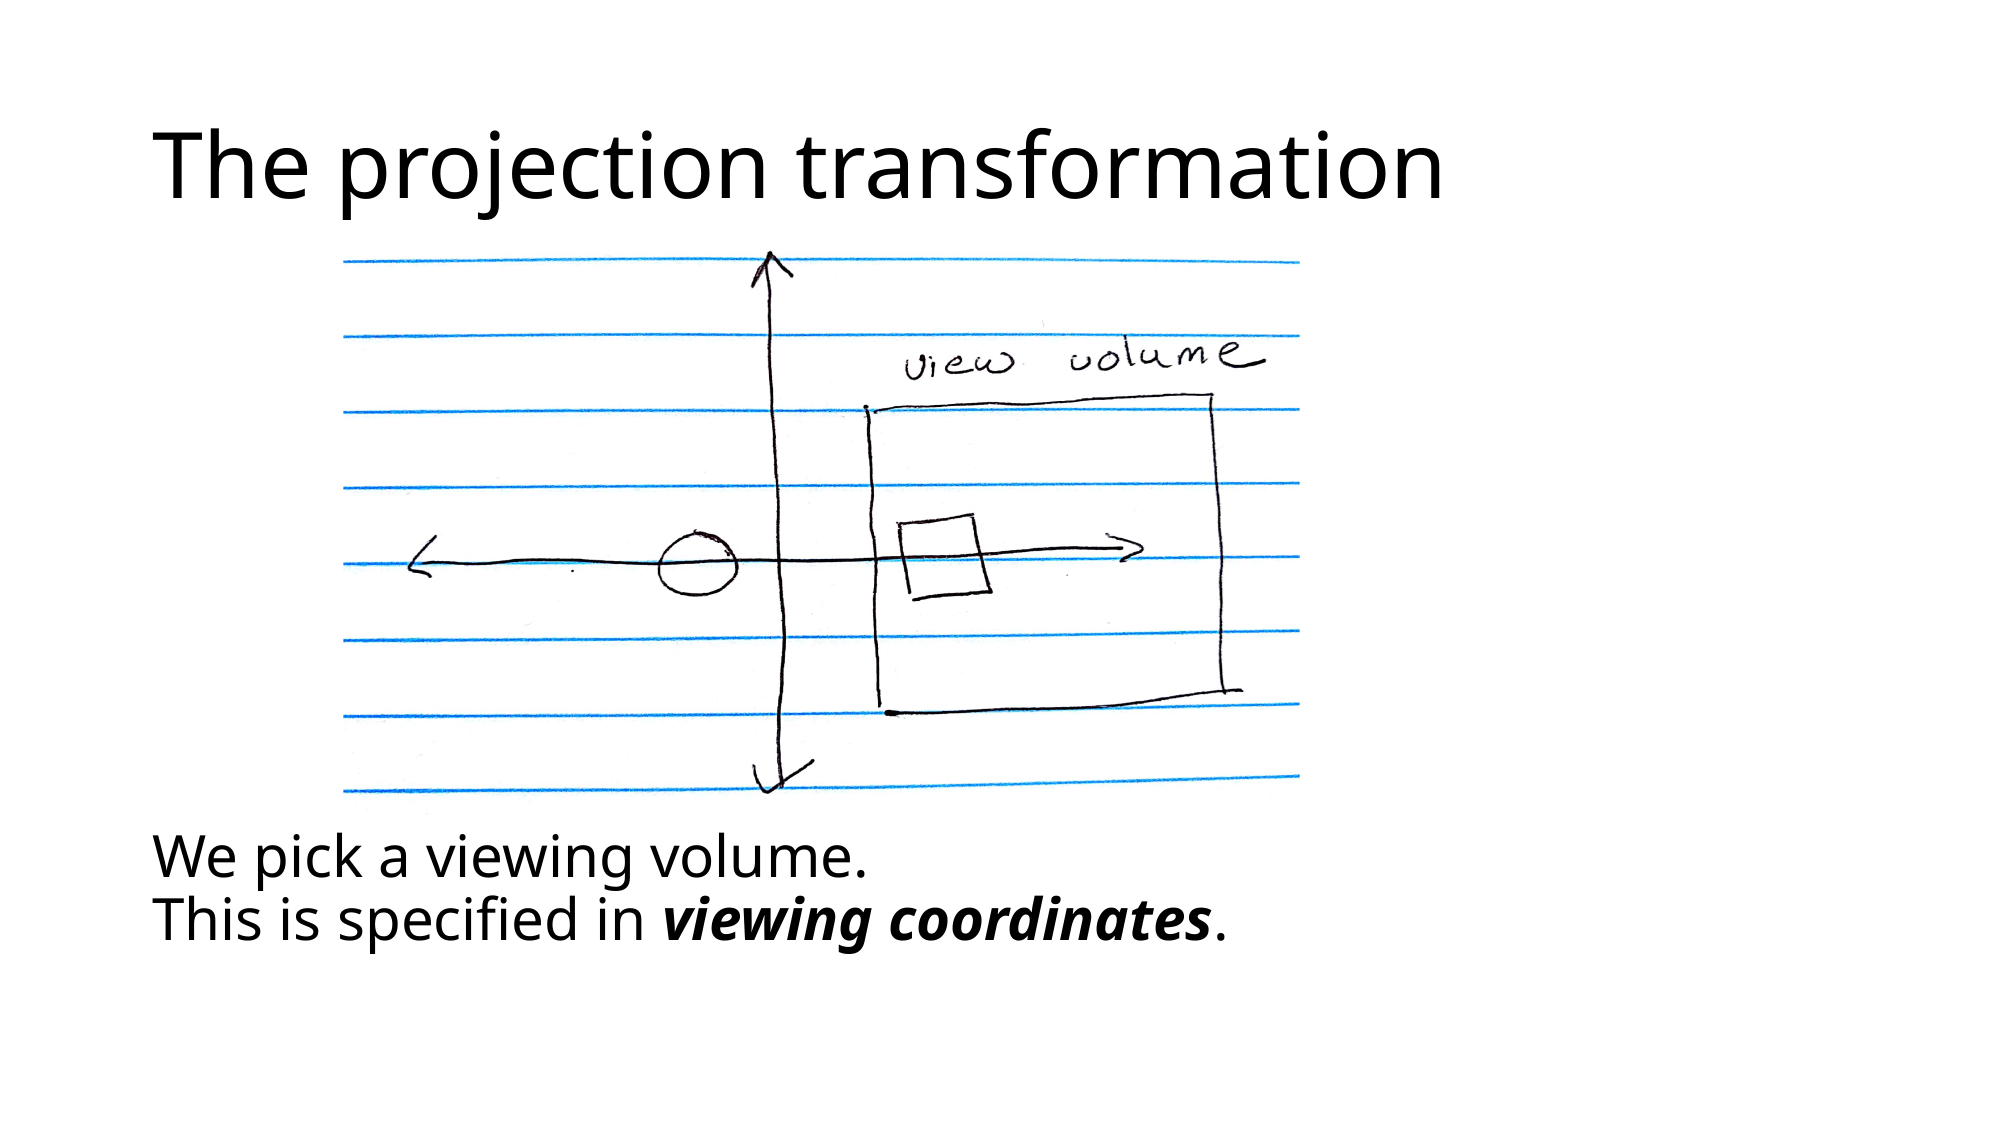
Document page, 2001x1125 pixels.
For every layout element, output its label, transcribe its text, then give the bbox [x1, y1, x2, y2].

list We pick a viewing volume. This is specified in viewing coordinates. [137, 819, 1645, 1014]
title The projection transformation [137, 59, 1863, 278]
picture [343, 226, 1300, 820]
